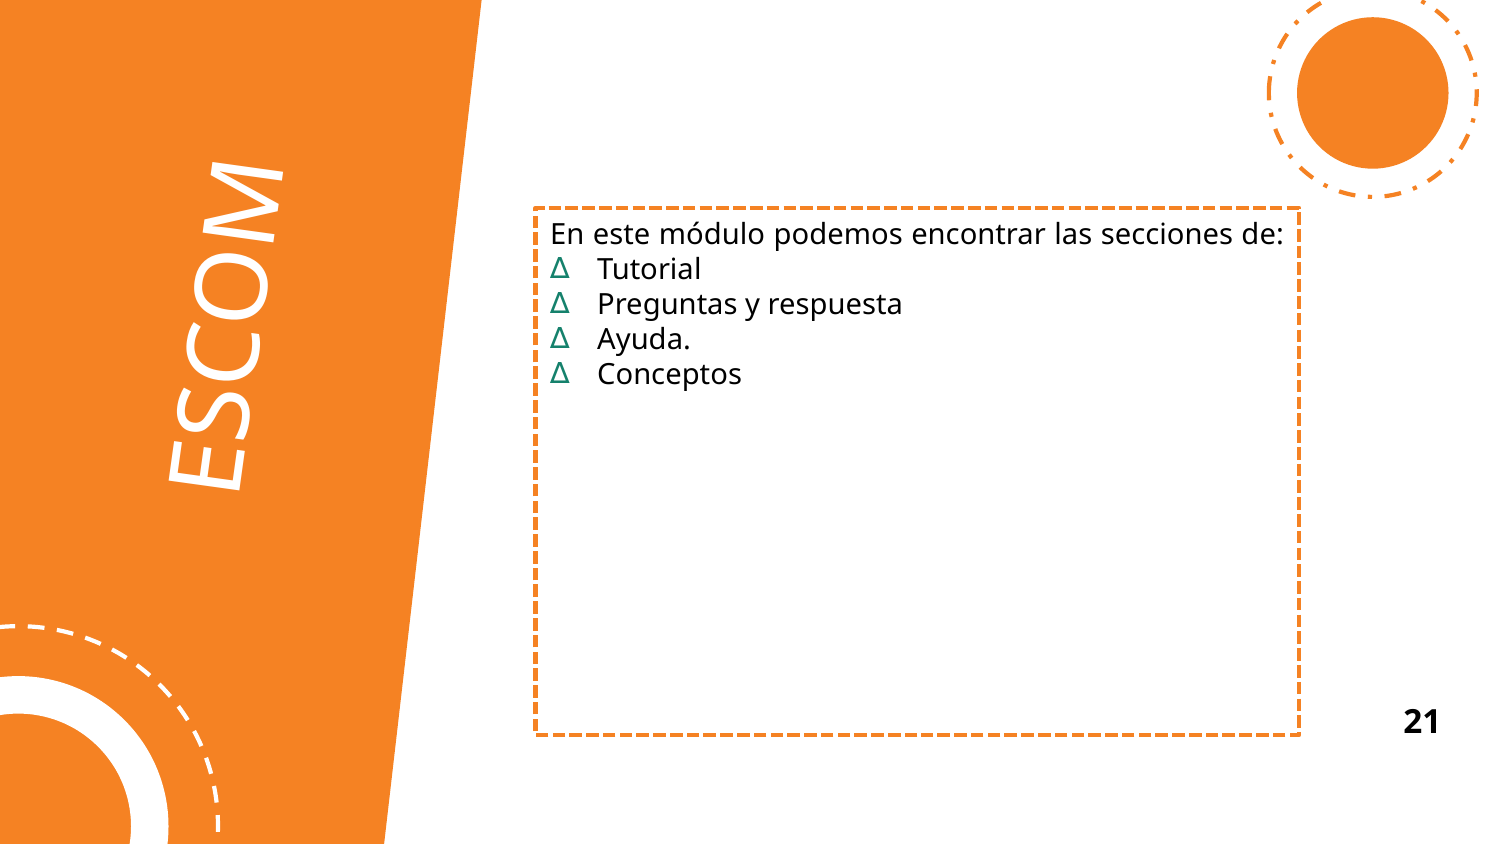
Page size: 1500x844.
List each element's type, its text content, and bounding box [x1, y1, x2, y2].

text_box [0, 624, 221, 844]
text_box ESCOM [126, 106, 318, 547]
text_box 21 [1388, 695, 1466, 761]
text_box [1266, 0, 1479, 199]
text_box [385, 0, 1500, 844]
text_box En este módulo podemos encontrar las secciones de: Tutorial Preguntas y respuesta Ayuda. Conceptos [533, 206, 1301, 737]
text_box [0, 0, 482, 844]
